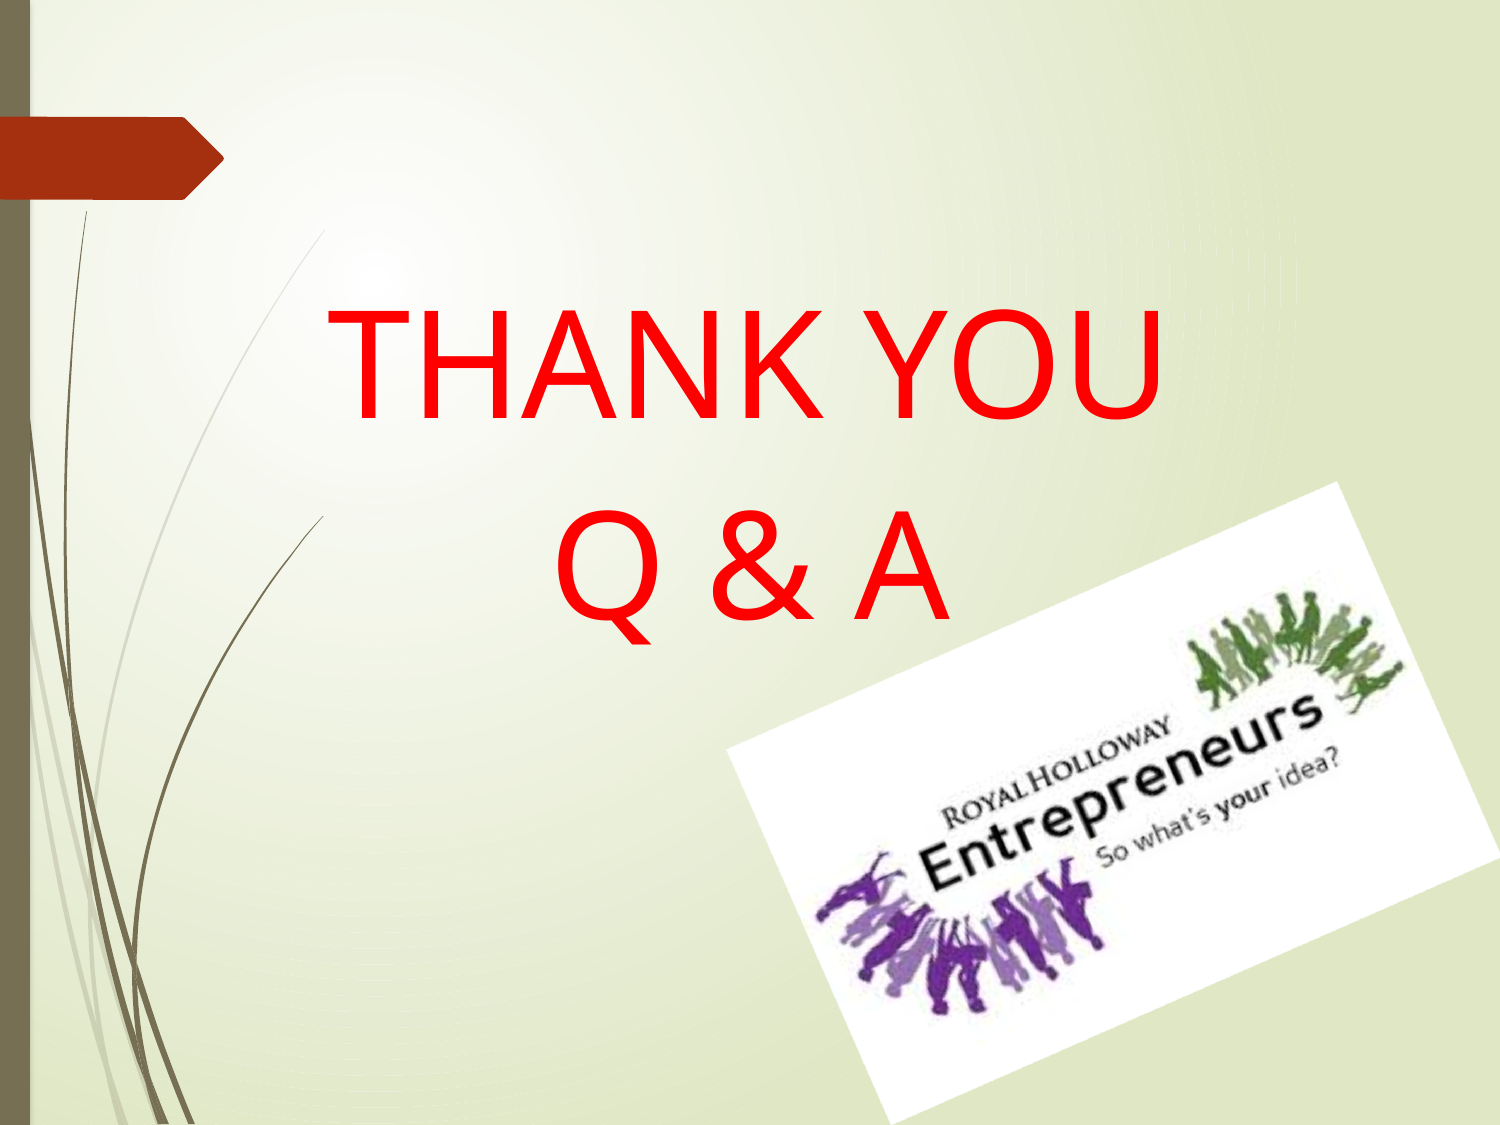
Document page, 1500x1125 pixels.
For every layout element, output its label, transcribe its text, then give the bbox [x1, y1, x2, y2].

list THANK YOU Q & A [75, 261, 1425, 699]
picture [728, 482, 1500, 1124]
